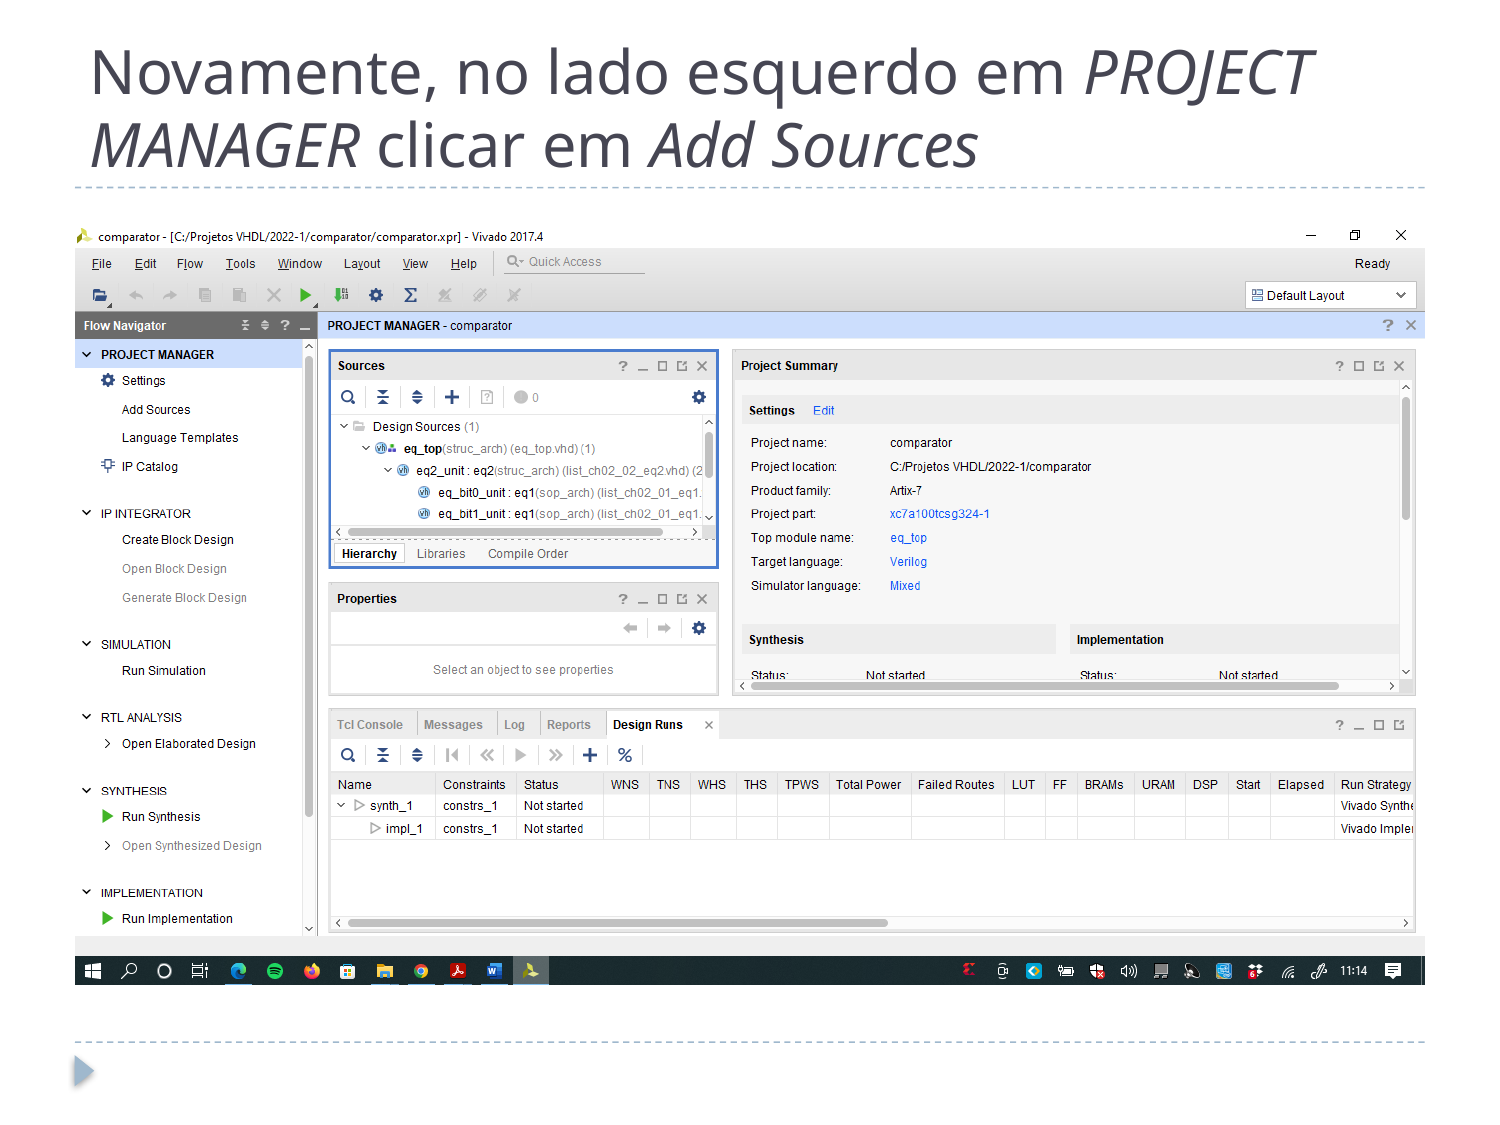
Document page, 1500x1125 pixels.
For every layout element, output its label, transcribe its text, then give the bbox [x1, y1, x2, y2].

title Novamente, no lado esquerdo em PROJECT MANAGER clicar em Add Sources [75, 24, 1425, 188]
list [74, 225, 1426, 985]
